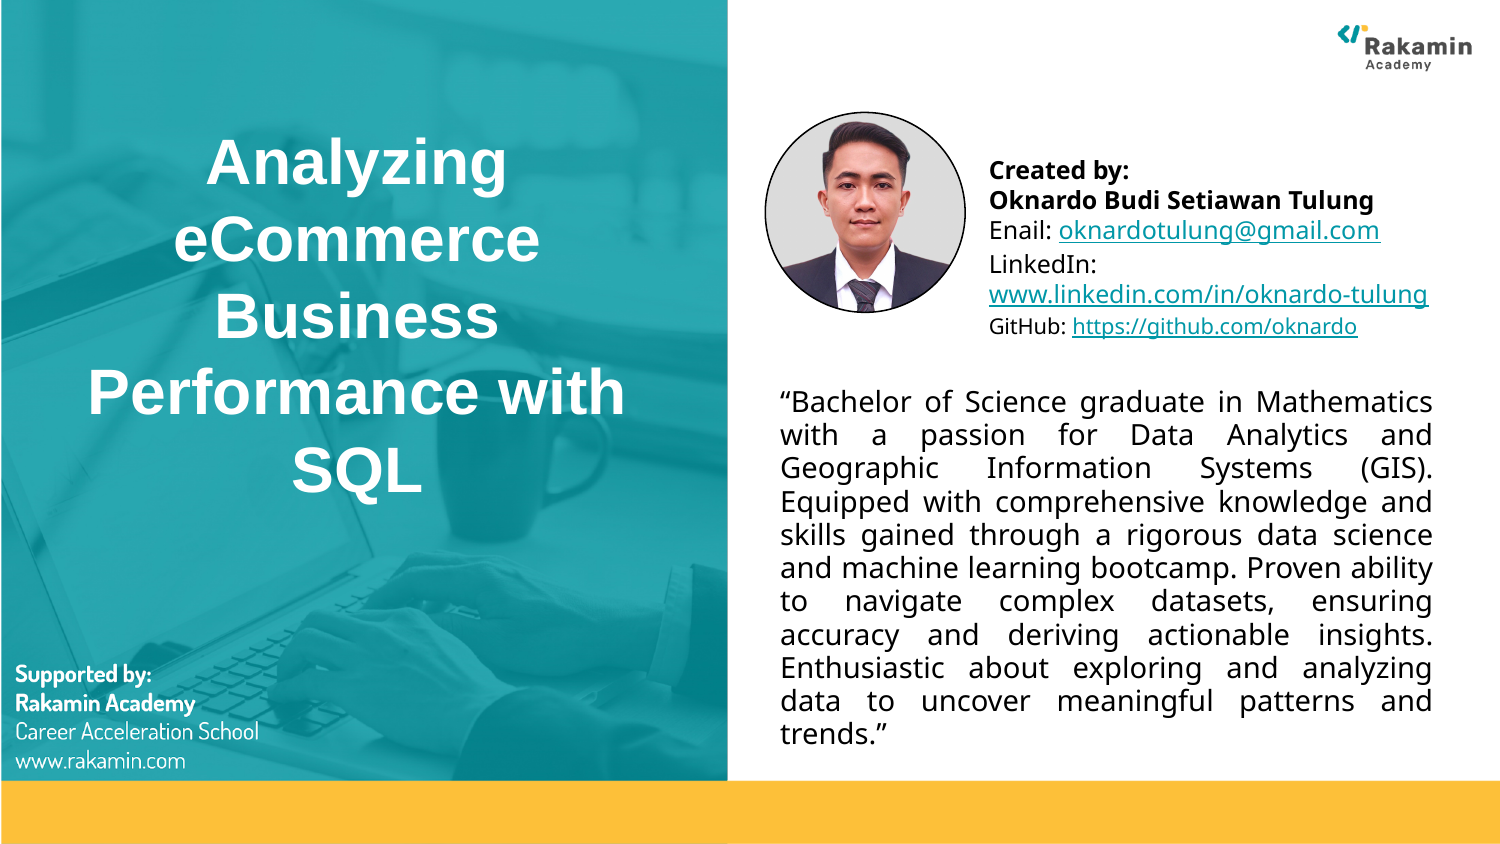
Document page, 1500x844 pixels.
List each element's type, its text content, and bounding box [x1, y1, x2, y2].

title Analyzing eCommerce Business Performance with SQL [51, 190, 665, 520]
picture [0, 0, 1500, 844]
subtitle “Bachelor of Science graduate in Mathematics with a passion for Data Analytics and Geographic Information Systems (GIS). Equipped with comprehensive knowledge and skills gained through a rigorous data science and machine learning bootcamp. Proven ability to navigate complex datasets, ensuring accuracy and deriving actionable insights. Enthusiastic about exploring and analyzing data to uncover meaningful patterns and trends.” [765, 371, 1449, 744]
text_box Created by: Oknardo Budi Setiawan Tulung Enail: oknardotulung@gmail.com LinkedIn: www.linkedin.com/in/oknardo-tulung GitHub: https://github.com/oknardo [977, 149, 1467, 313]
